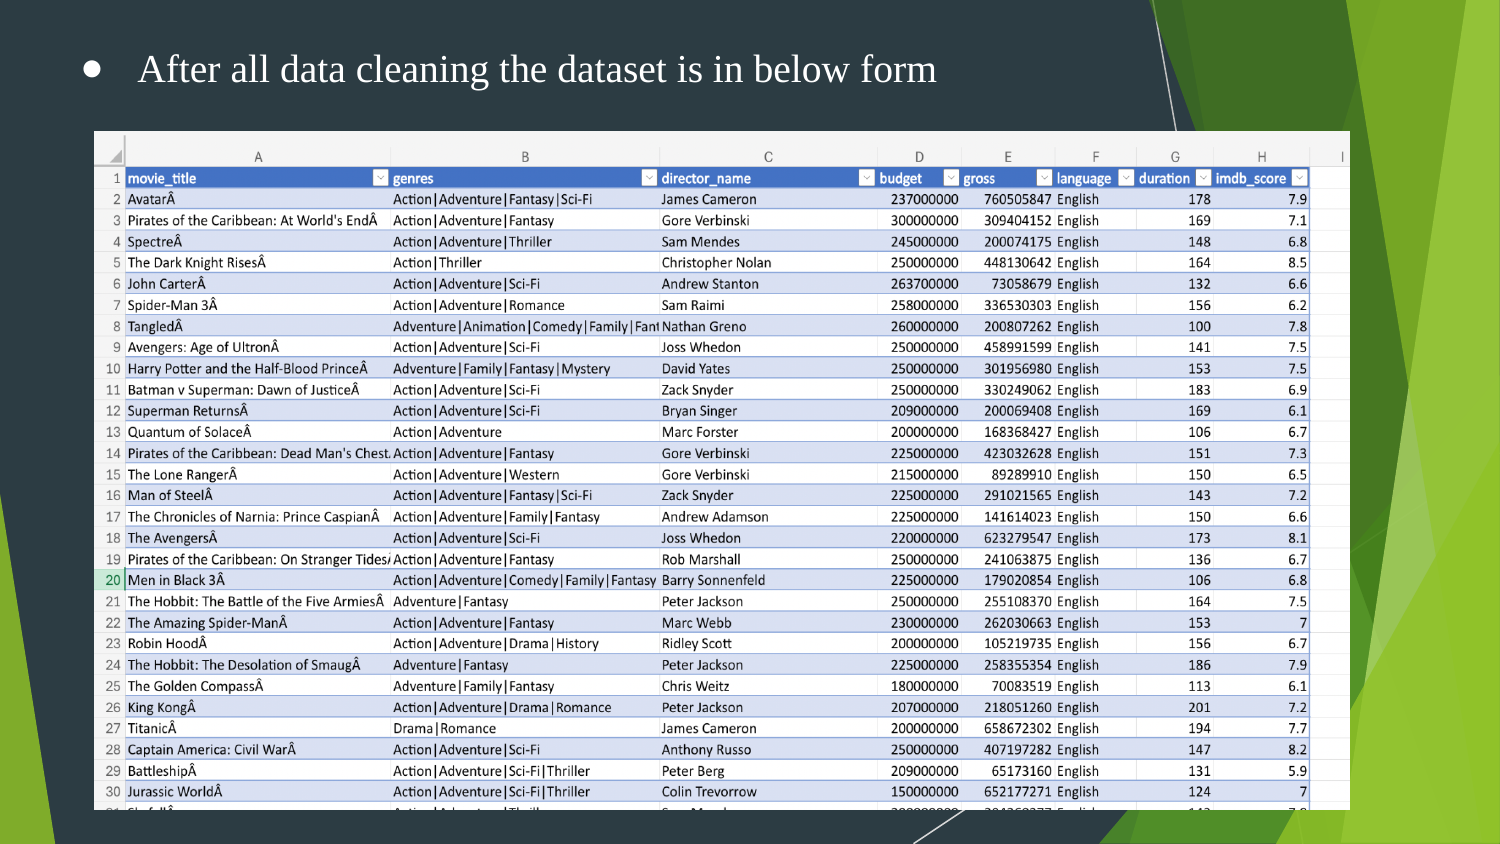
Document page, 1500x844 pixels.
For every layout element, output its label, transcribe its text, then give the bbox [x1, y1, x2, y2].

text_box After all data cleaning the dataset is in below form [47, 28, 1195, 144]
picture [94, 131, 1351, 810]
